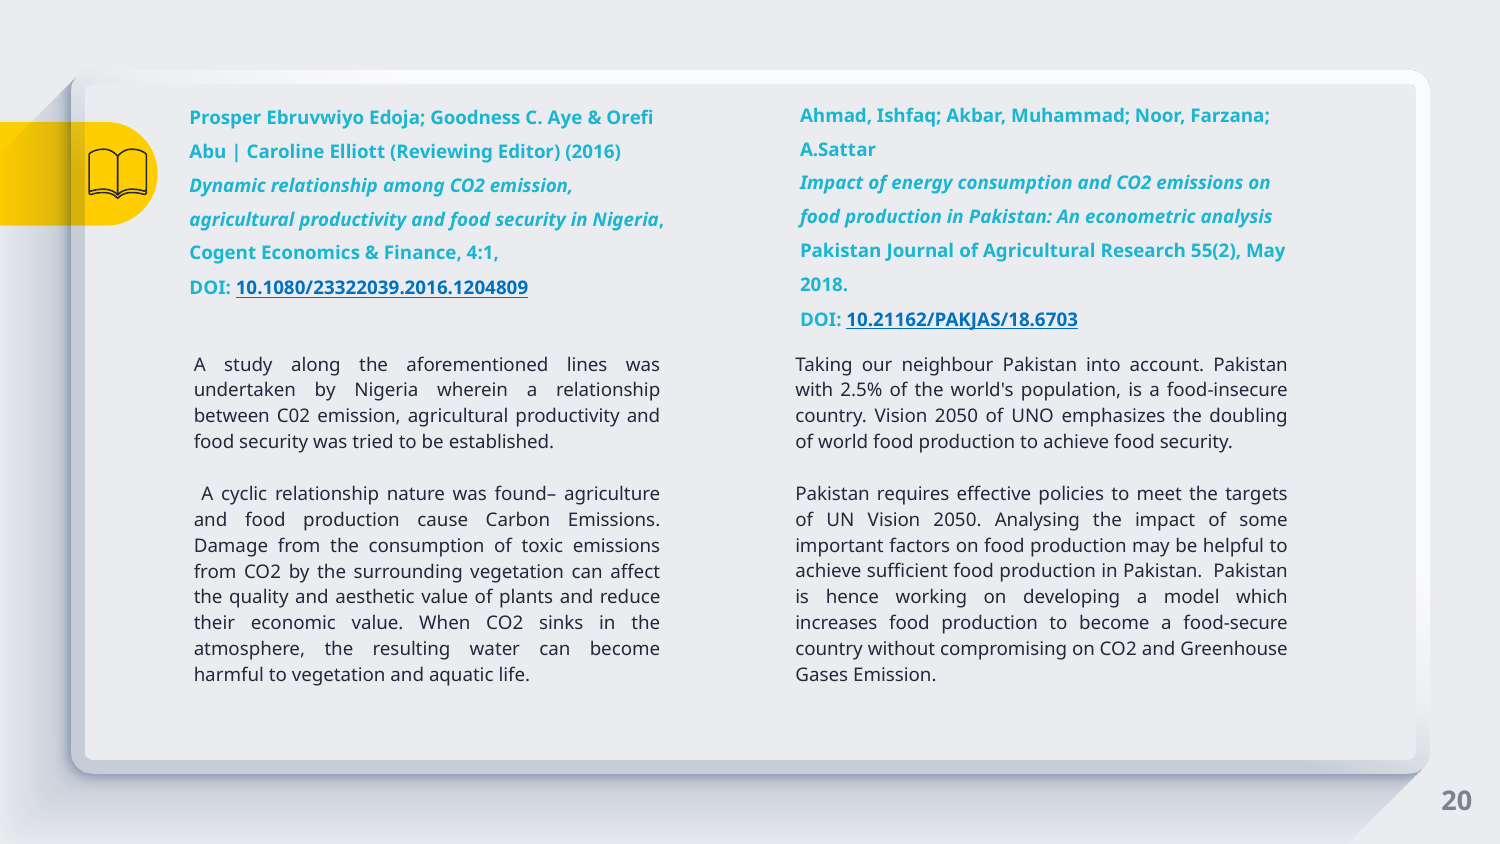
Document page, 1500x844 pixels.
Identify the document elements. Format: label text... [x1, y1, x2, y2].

text_box Ahmad, Ishfaq; Akbar, Muhammad; Noor, Farzana; A.Sattar Impact of energy consumption and CO2 emissions on food production in Pakistan: An econometric analysis Pakistan Journal of Agricultural Research 55(2), May 2018. DOI: 10.21162/PAKJAS/18.6703 [799, 165, 1311, 306]
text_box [88, 148, 147, 199]
text_box Taking our neighbour Pakistan into account. Pakistan with 2.5% of the world's population, is a food-insecure country. Vision 2050 of UNO emphasizes the doubling of world food production to achieve food security. Pakistan requires effective policies to meet the targets of UN Vision 2050. Analysing the impact of some important factors on food production may be helpful to achieve sufficient food production in Pakistan. Pakistan is hence working on developing a model which increases food production to become a food-secure country without compromising on CO2 and Greenhouse Gases Emission. [776, 348, 1288, 843]
text_box Prosper Ebruvwiyo Edoja; Goodness C. Aye & Orefi Abu | Caroline Elliott (Reviewing Editor) (2016) Dynamic relationship among CO2 emission, agricultural productivity and food security in Nigeria, Cogent Economics & Finance, 4:1, DOI: 10.1080/23322039.2016.1204809 [189, 128, 675, 268]
picture [0, 0, 1500, 844]
list A study along the aforementioned lines was undertaken by Nigeria wherein a relationship between C02 emission, agricultural productivity and food security was tried to be established. A cyclic relationship nature was found– agriculture and food production cause Carbon Emissions. Damage from the consumption of toxic emissions from CO2 by the surrounding vegetation can affect the quality and aesthetic value of plants and reduce their economic value. When CO2 sinks in the atmosphere, the resulting water can become harmful to vegetation and aquatic life. [174, 348, 660, 843]
slide_number 20 [1414, 759, 1500, 844]
